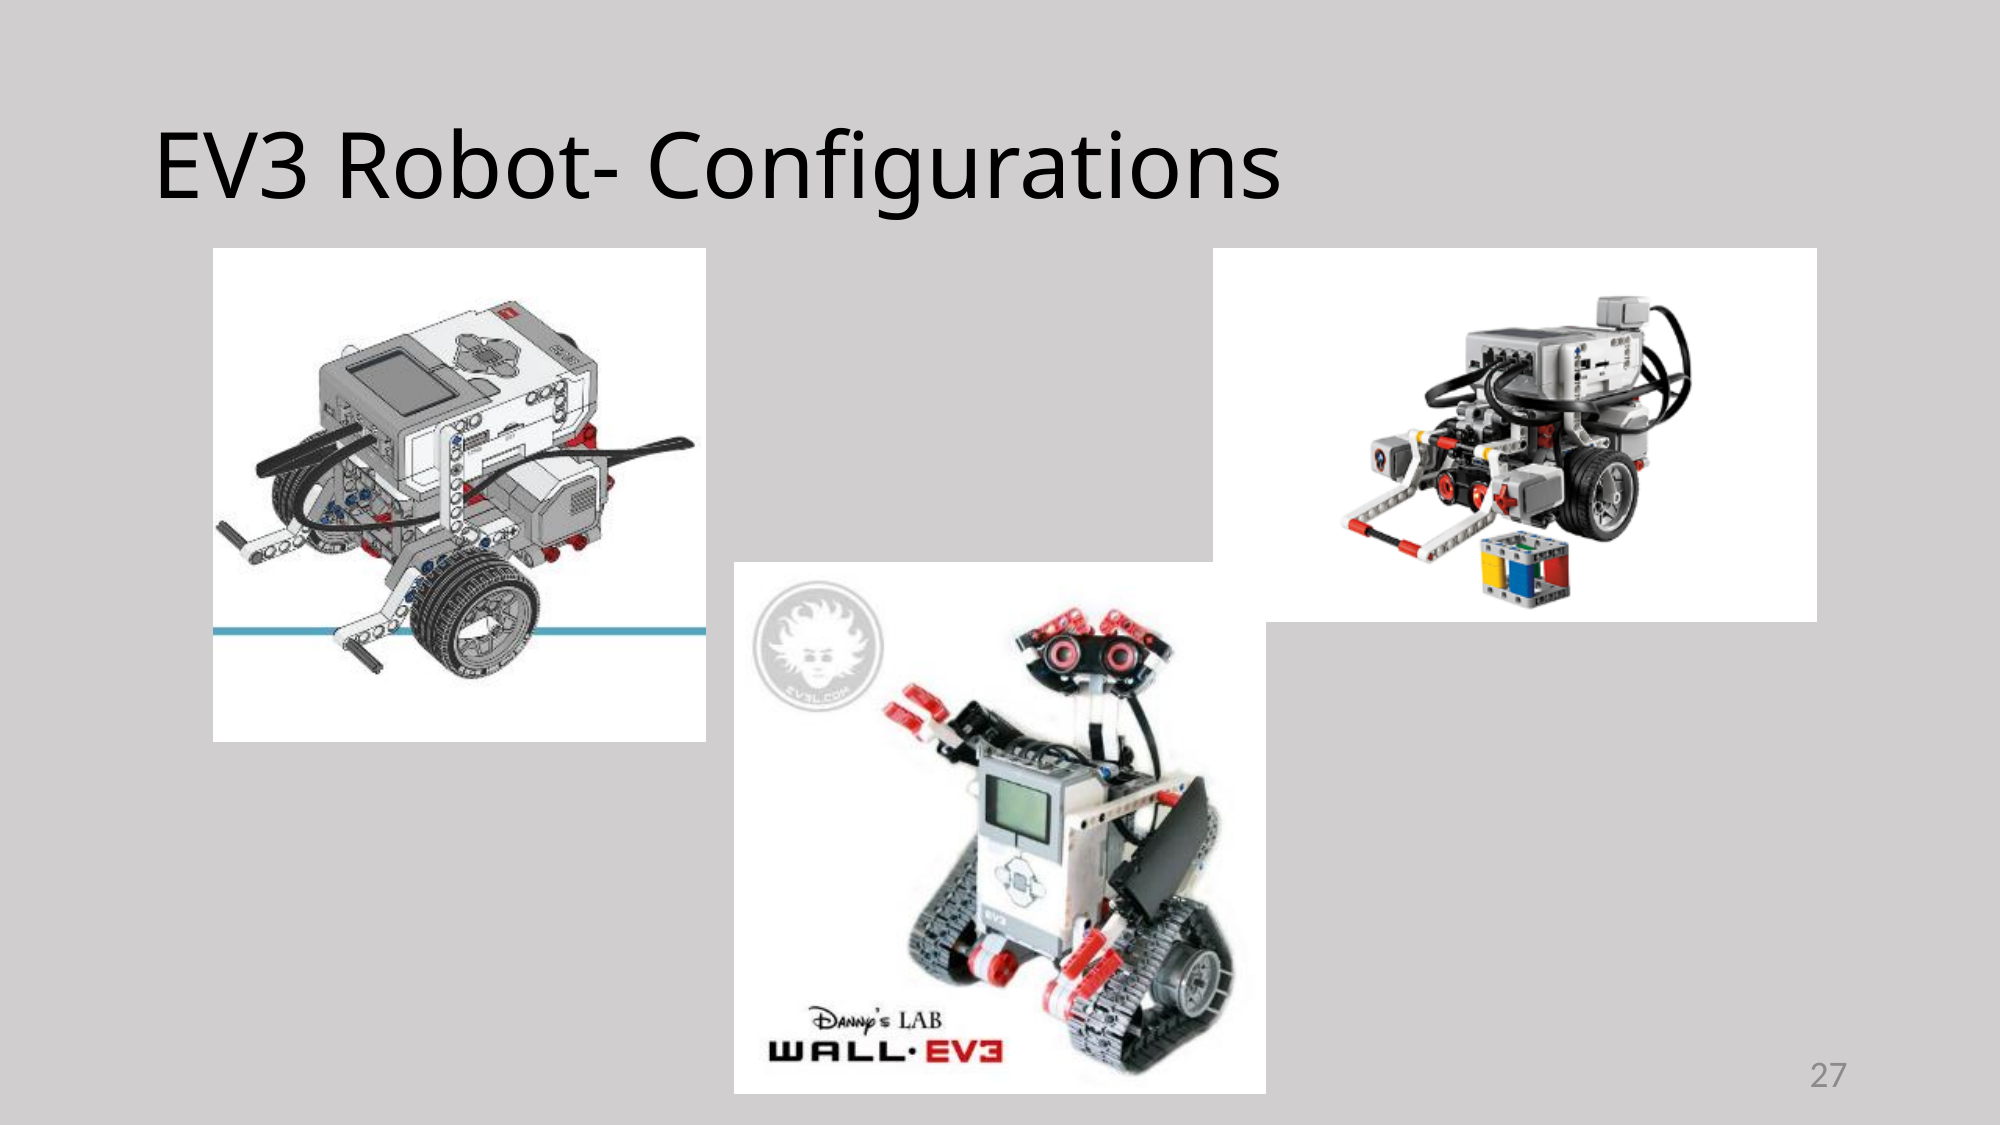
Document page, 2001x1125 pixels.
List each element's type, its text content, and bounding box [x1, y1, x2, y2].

picture [213, 248, 706, 742]
title EV3 Robot- Configurations [137, 59, 1863, 278]
picture [734, 248, 1817, 1094]
slide_number 27 [1412, 1042, 1863, 1103]
